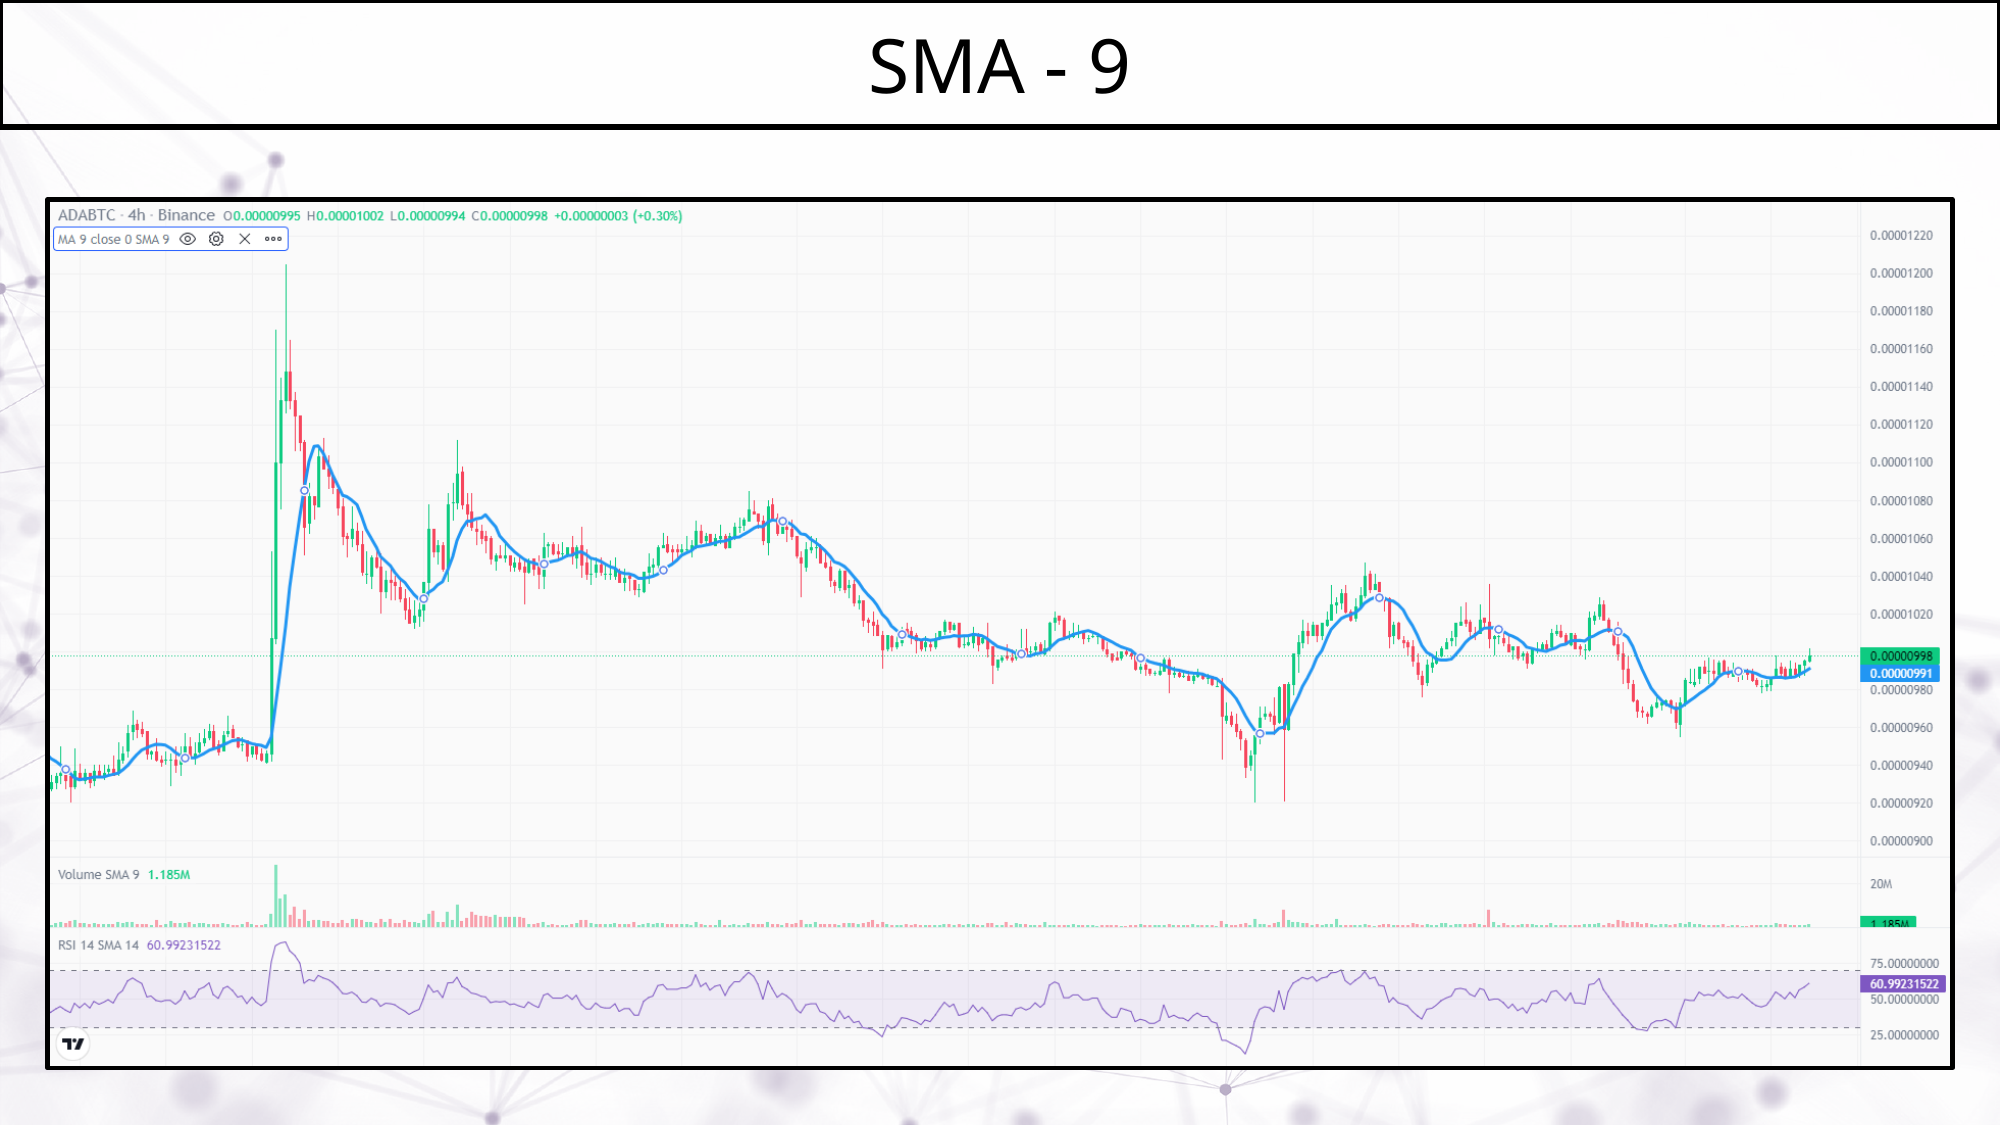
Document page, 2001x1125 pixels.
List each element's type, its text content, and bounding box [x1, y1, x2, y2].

picture [49, 201, 1951, 1066]
title SMA - 9 [0, 0, 2000, 127]
